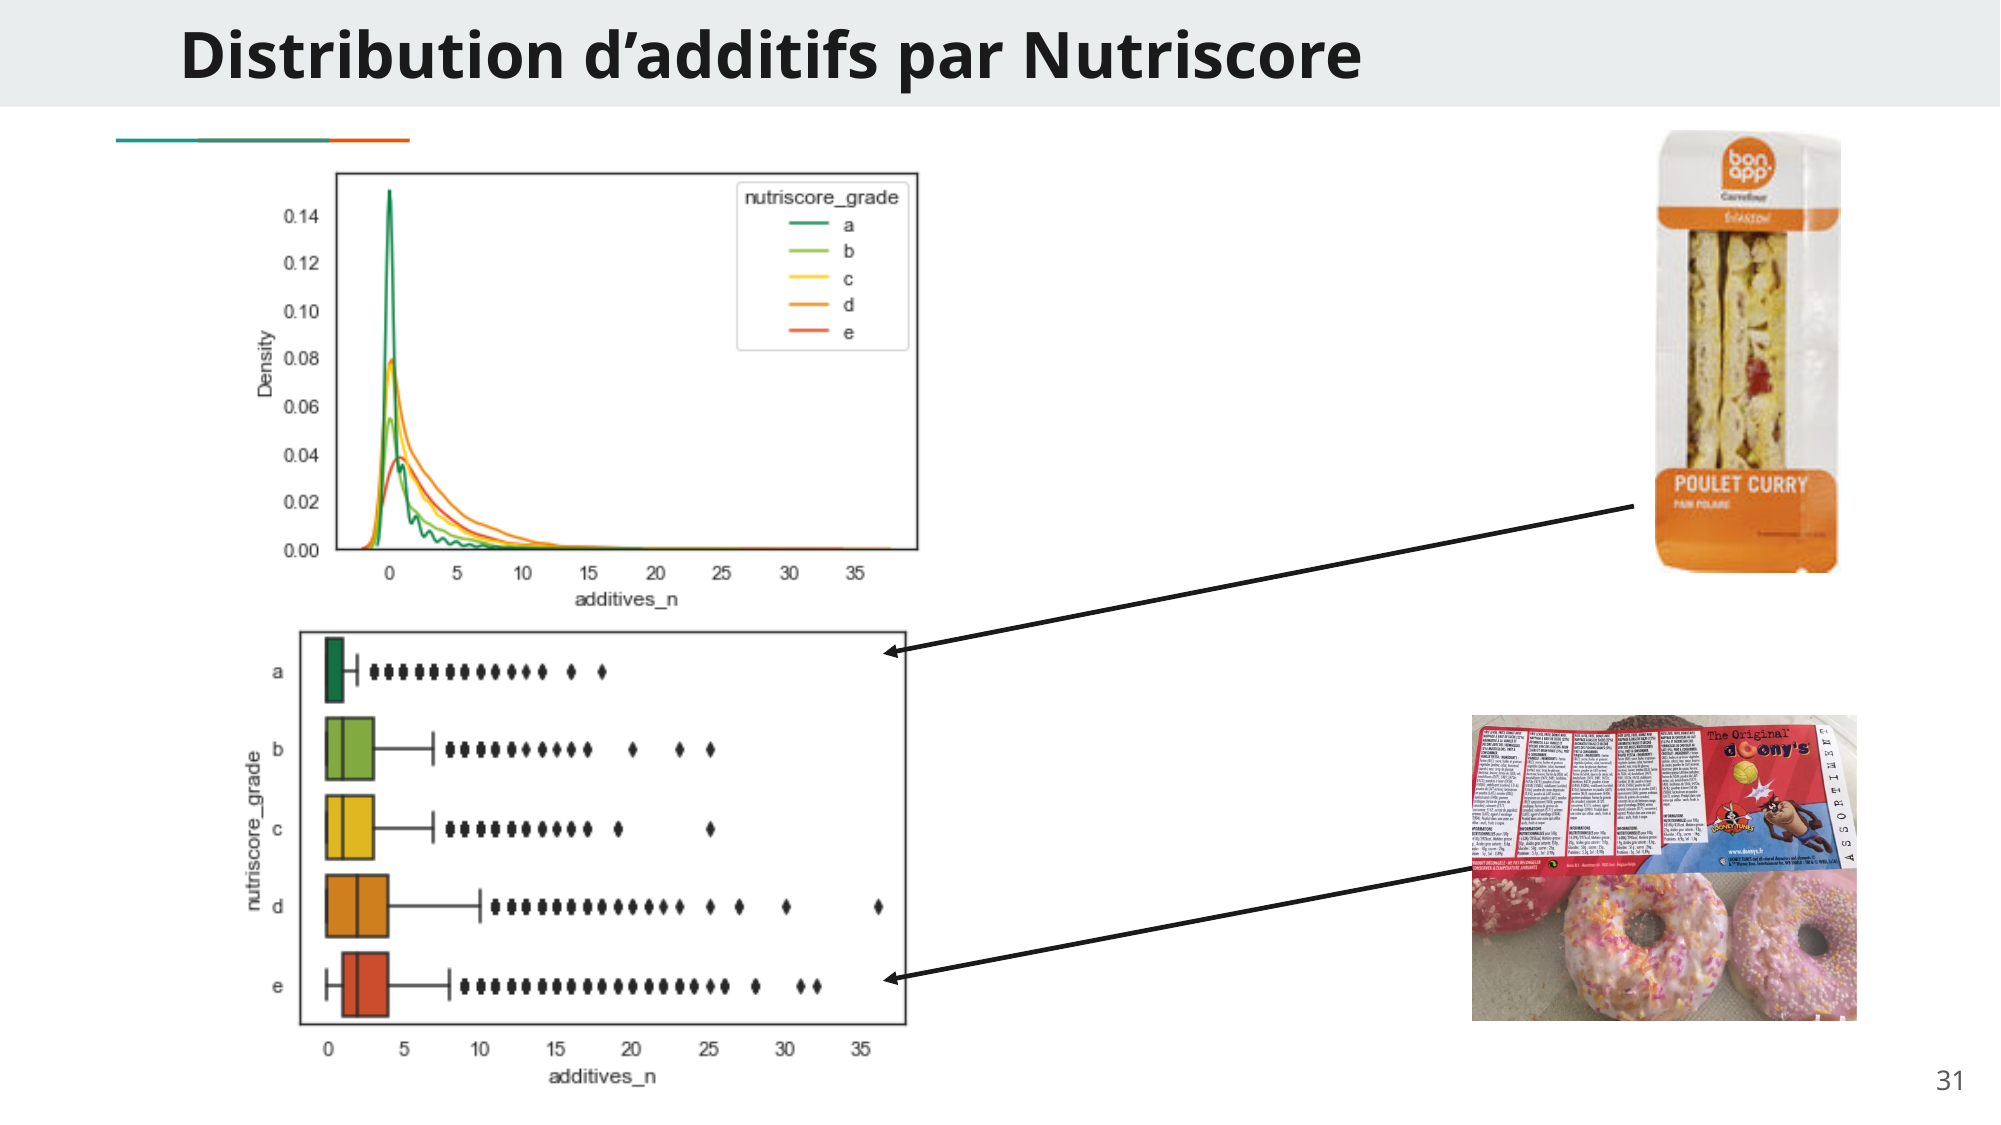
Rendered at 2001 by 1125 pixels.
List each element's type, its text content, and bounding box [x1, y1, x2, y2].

picture [1655, 130, 1842, 573]
slide_number 31 [1867, 1038, 1988, 1125]
picture [1472, 715, 1858, 1022]
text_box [882, 505, 1635, 655]
picture [233, 160, 929, 1098]
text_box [882, 867, 1473, 982]
title Distribution d’additifs par Nutriscore [159, 0, 1841, 112]
